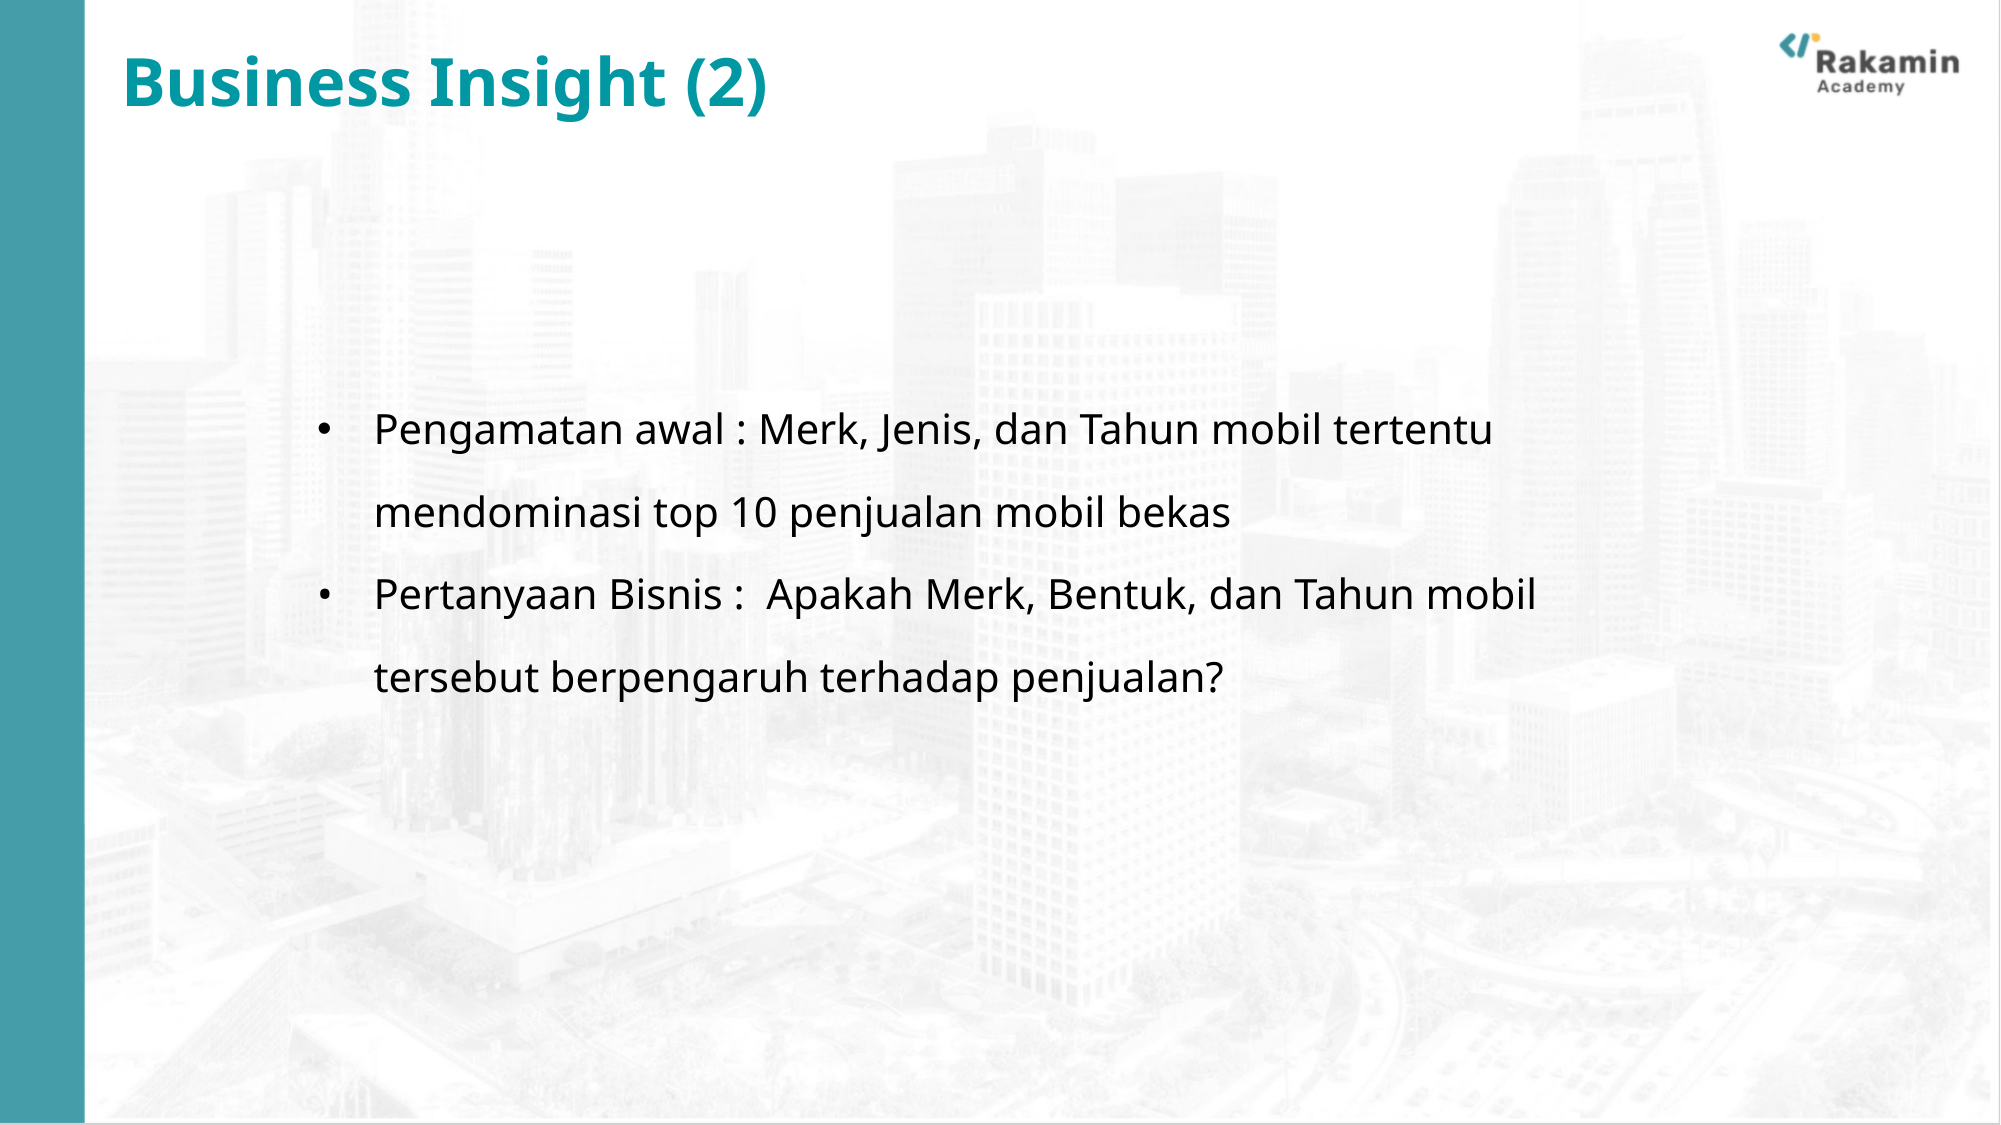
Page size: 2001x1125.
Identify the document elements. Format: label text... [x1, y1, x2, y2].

picture [0, 0, 2001, 1125]
text_box Pengamatan awal : Merk, Jenis, dan Tahun mobil tertentu mendominasi top 10 penjualan mobil bekas Pertanyaan Bisnis : Apakah Merk, Bentuk, dan Tahun mobil tersebut berpengaruh terhadap penjualan? [302, 363, 1698, 791]
text_box Business Insight (2) [106, 29, 1313, 128]
